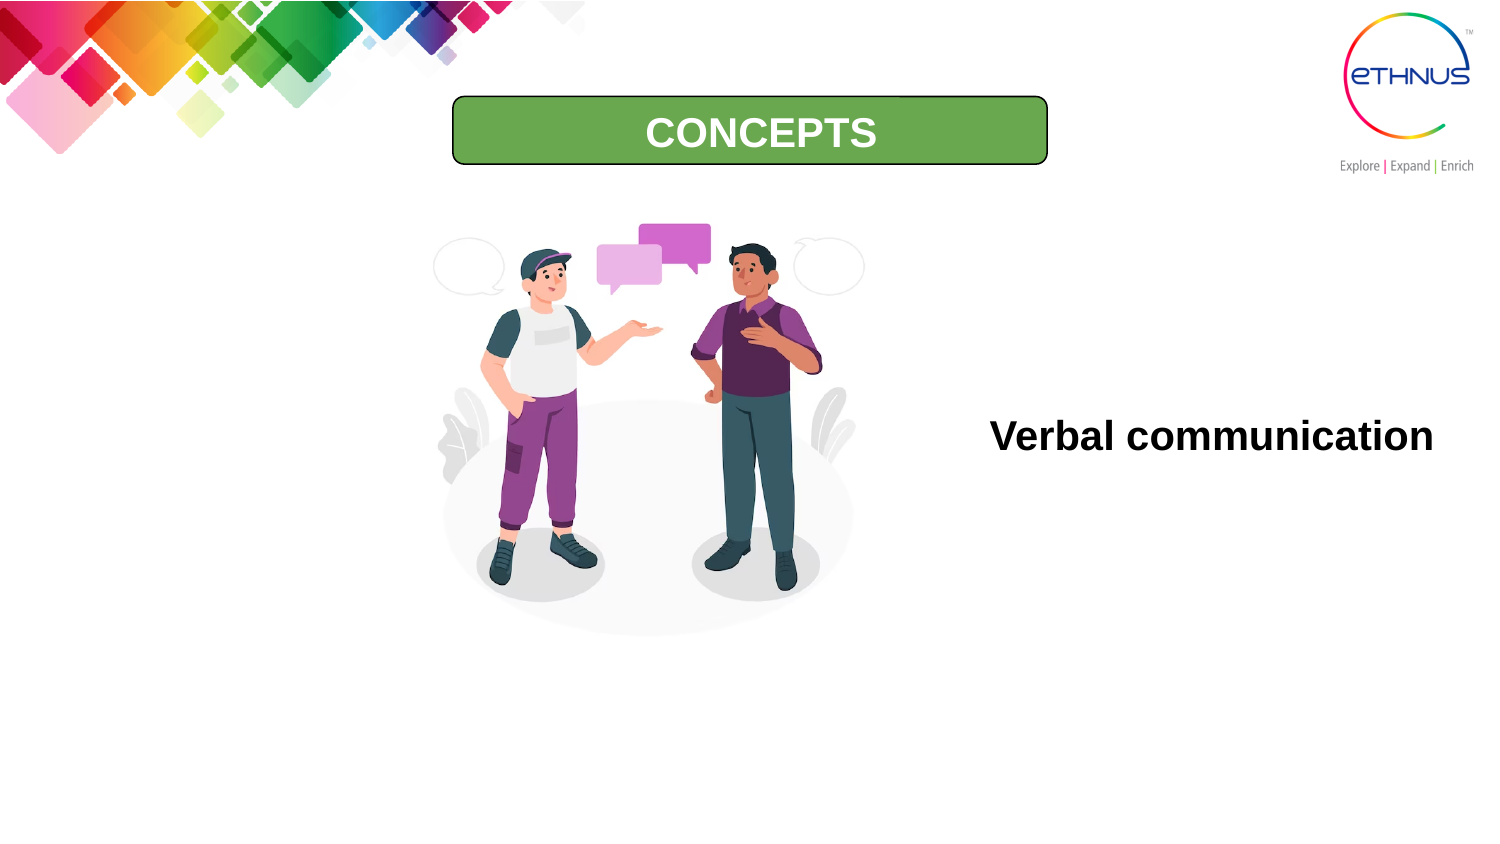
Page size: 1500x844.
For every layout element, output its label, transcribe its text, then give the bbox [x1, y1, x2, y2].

picture [415, 188, 882, 655]
text_box Verbal communication [974, 393, 1467, 474]
picture [1327, 0, 1500, 182]
text_box CONCEPTS [459, 96, 1048, 165]
picture [0, 1, 585, 154]
